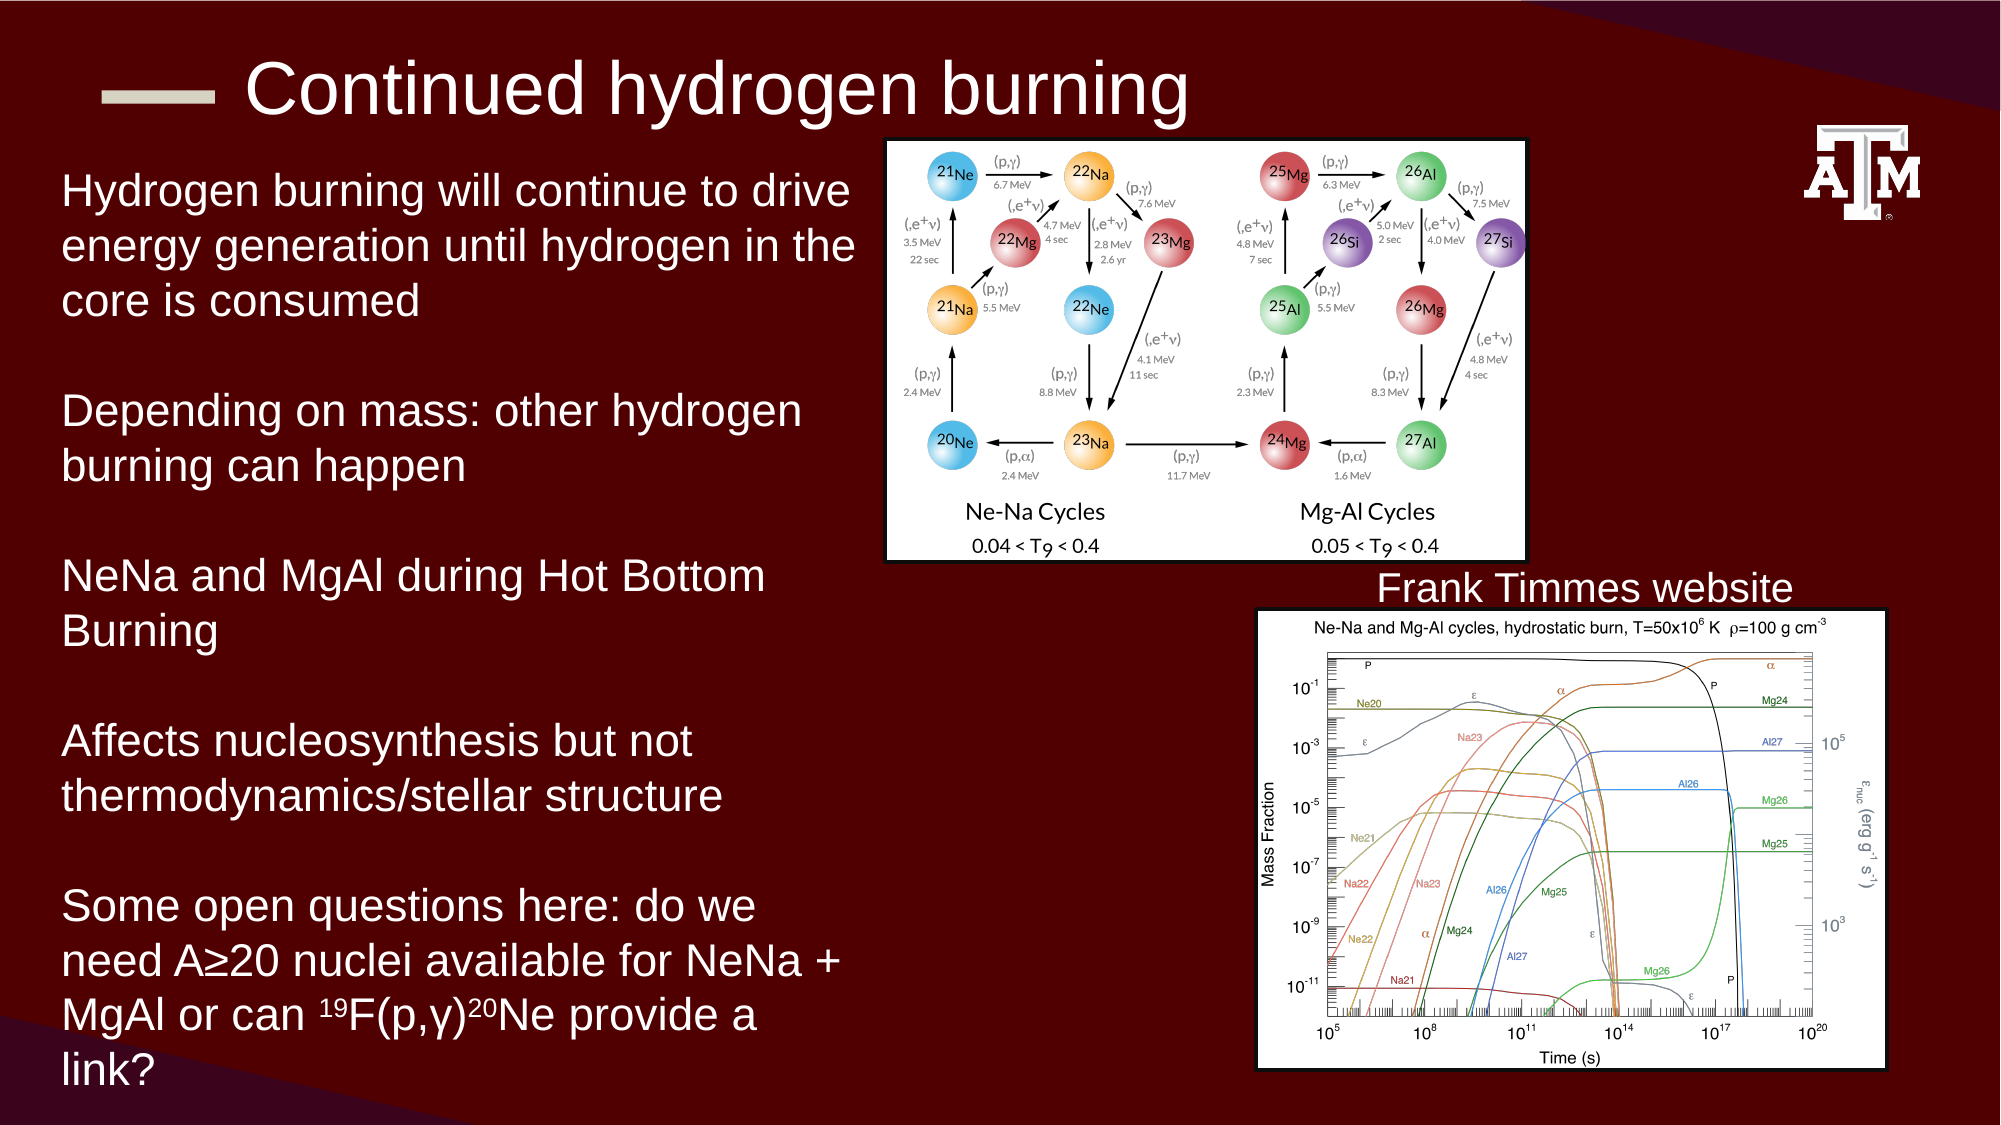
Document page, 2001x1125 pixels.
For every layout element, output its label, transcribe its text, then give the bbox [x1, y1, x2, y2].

text_box Continued hydrogen burning [229, 32, 1797, 138]
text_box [885, 138, 1532, 563]
text_box Frank Timmes website [1361, 553, 1829, 607]
text_box Hydrogen burning will continue to drive energy generation until hydrogen in the core is consumed Depending on mass: other hydrogen burning can happen NeNa and MgAl during Hot Bottom Burning Affects nucleosynthesis but not thermodynamics/stellar structure Some open questions here: do we need A≥20 nuclei available for NeNa + MgAl or can 19F(p,γ)20Ne provide a link? [46, 153, 875, 1103]
picture [1804, 125, 1920, 220]
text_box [1256, 609, 1887, 1071]
